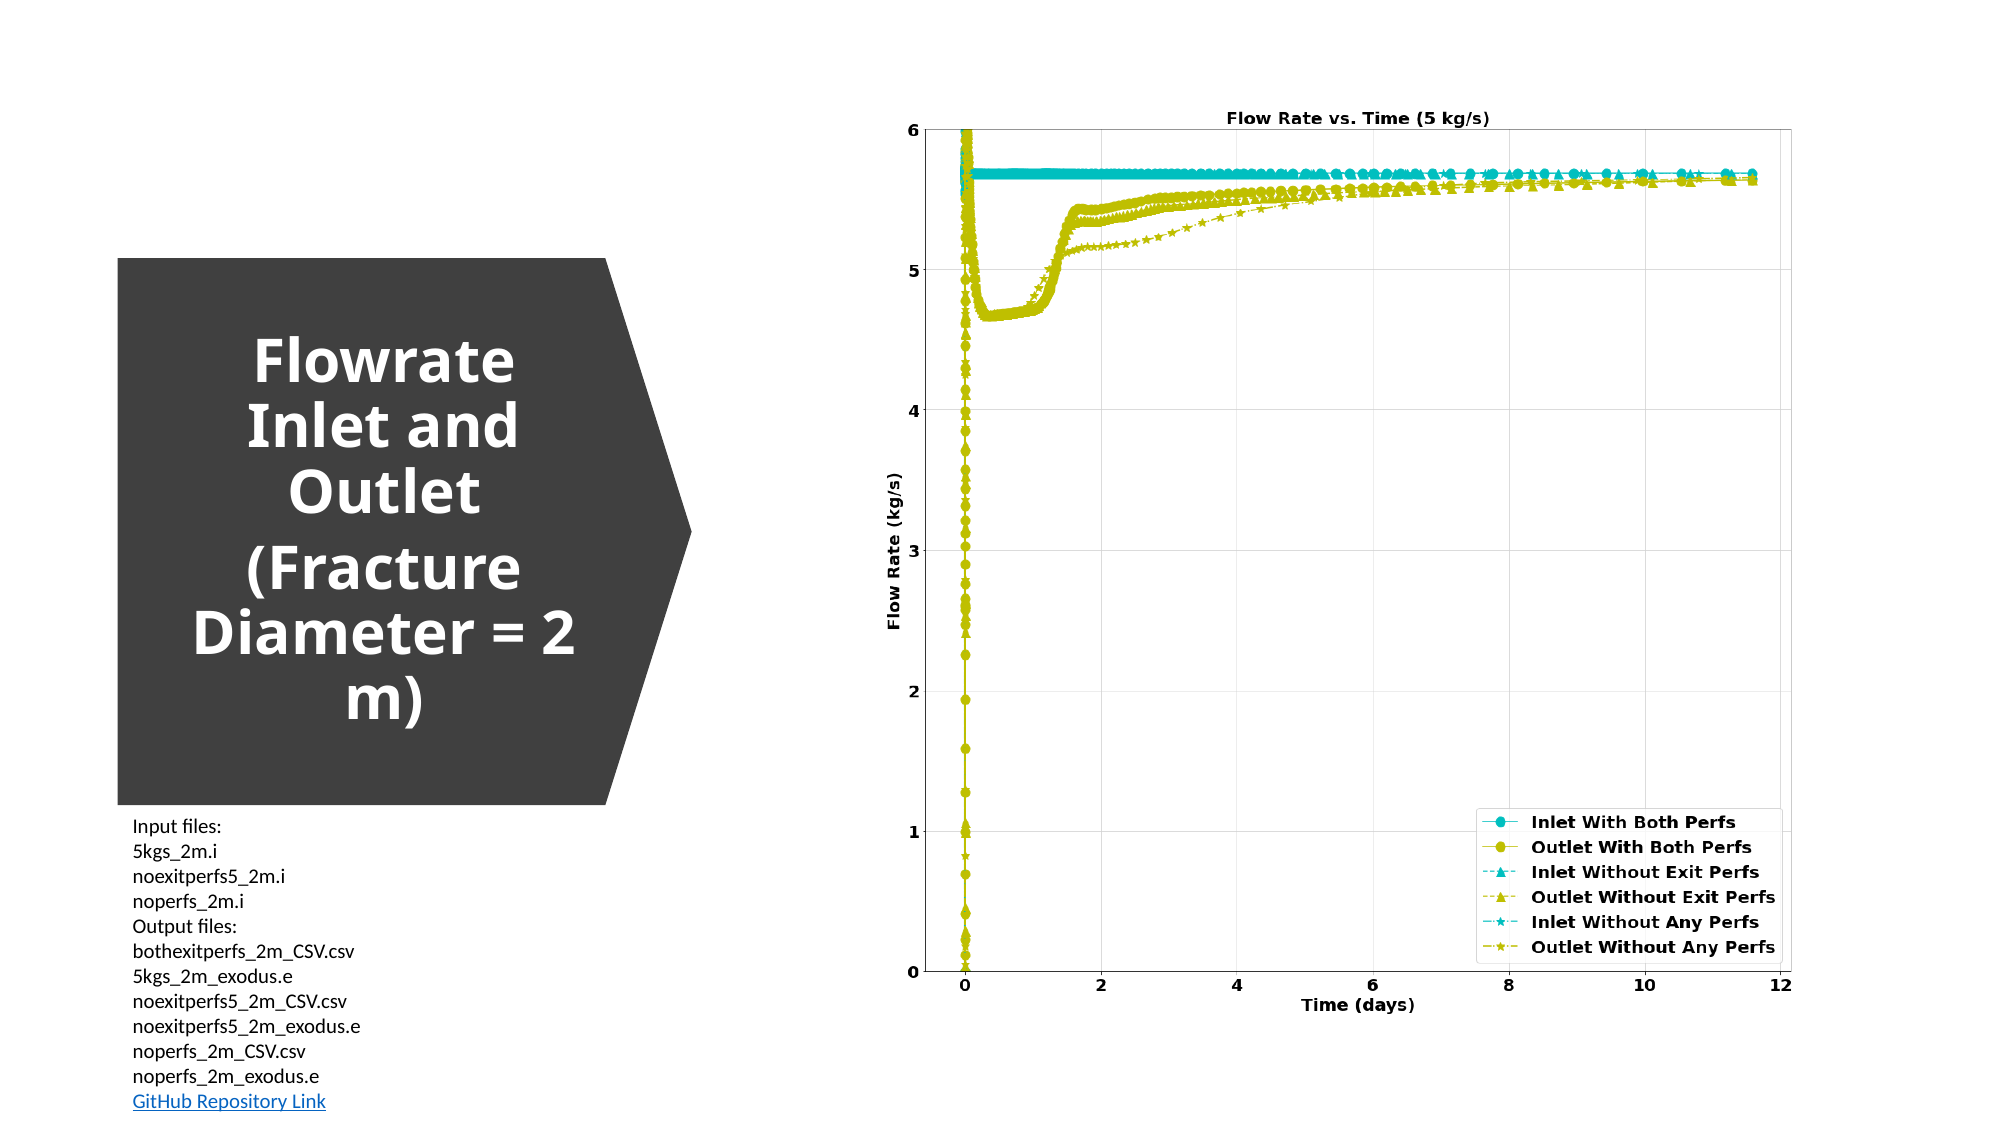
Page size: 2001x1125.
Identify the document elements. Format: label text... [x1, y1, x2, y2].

text_box Input files: 5kgs_2m.i noexitperfs5_2m.i noperfs_2m.i Output files: bothexitperfs_2m_CSV.csv 5kgs_2m_exodus.e noexitperfs5_2m_CSV.csv noexitperfs5_2m_exodus.e noperfs_2m_CSV.csv noperfs_2m_exodus.e GitHub Repository Link [117, 805, 835, 1120]
text_box Flowrate Inlet and Outlet (Fracture Diameter = 2 m) [168, 322, 601, 741]
picture [881, 105, 1798, 1020]
text_box [116, 257, 693, 807]
